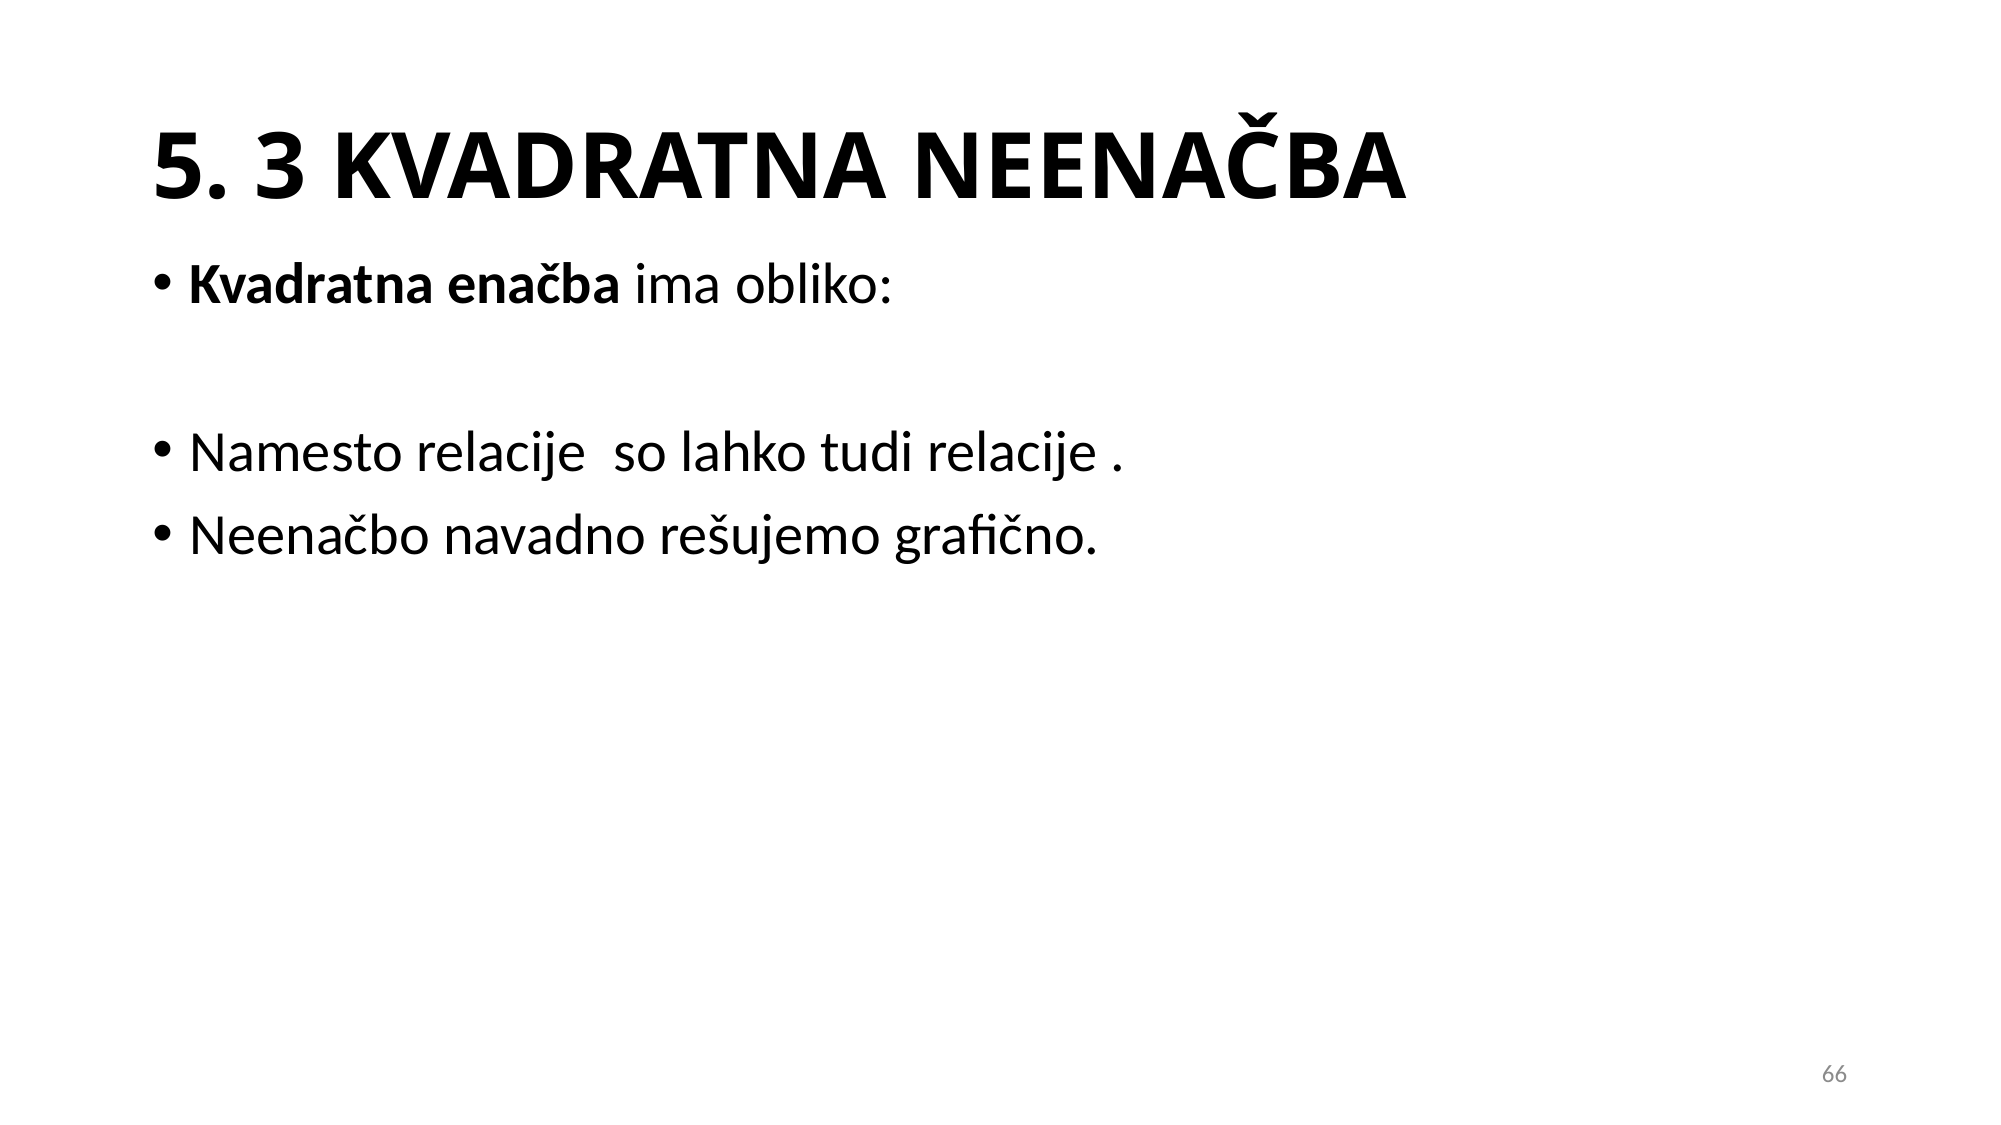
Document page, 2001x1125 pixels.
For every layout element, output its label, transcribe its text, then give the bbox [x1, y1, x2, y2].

title 5. 3 KVADRATNA NEENAČBA [137, 59, 1863, 278]
slide_number 66 [1412, 1042, 1863, 1103]
